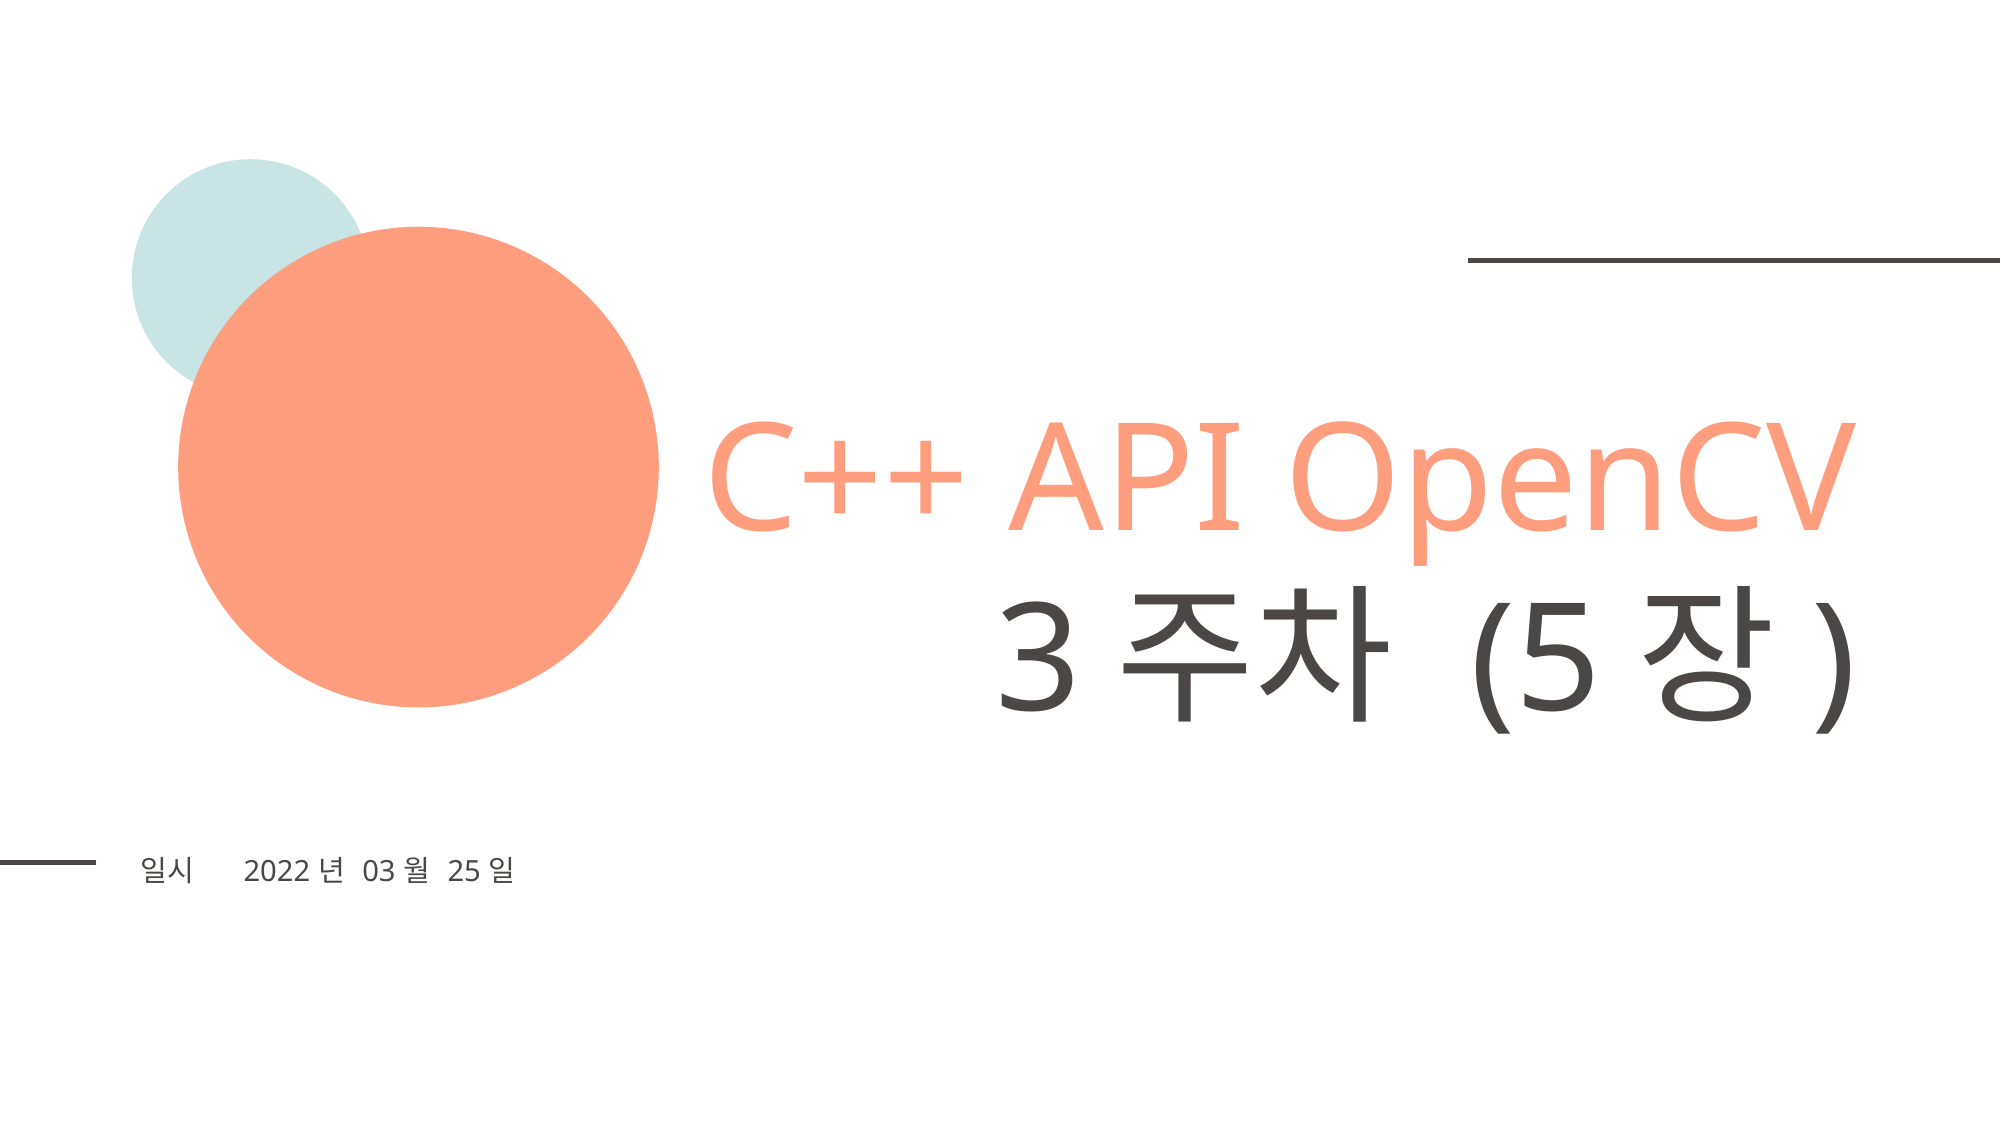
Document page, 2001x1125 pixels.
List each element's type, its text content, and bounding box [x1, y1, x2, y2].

table_header 일시 [126, 841, 228, 888]
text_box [131, 159, 659, 708]
table_header 2022년 03월 25일 [229, 841, 846, 888]
text_box C++ API OpenCV 3주차 (5장) [688, 373, 1872, 748]
